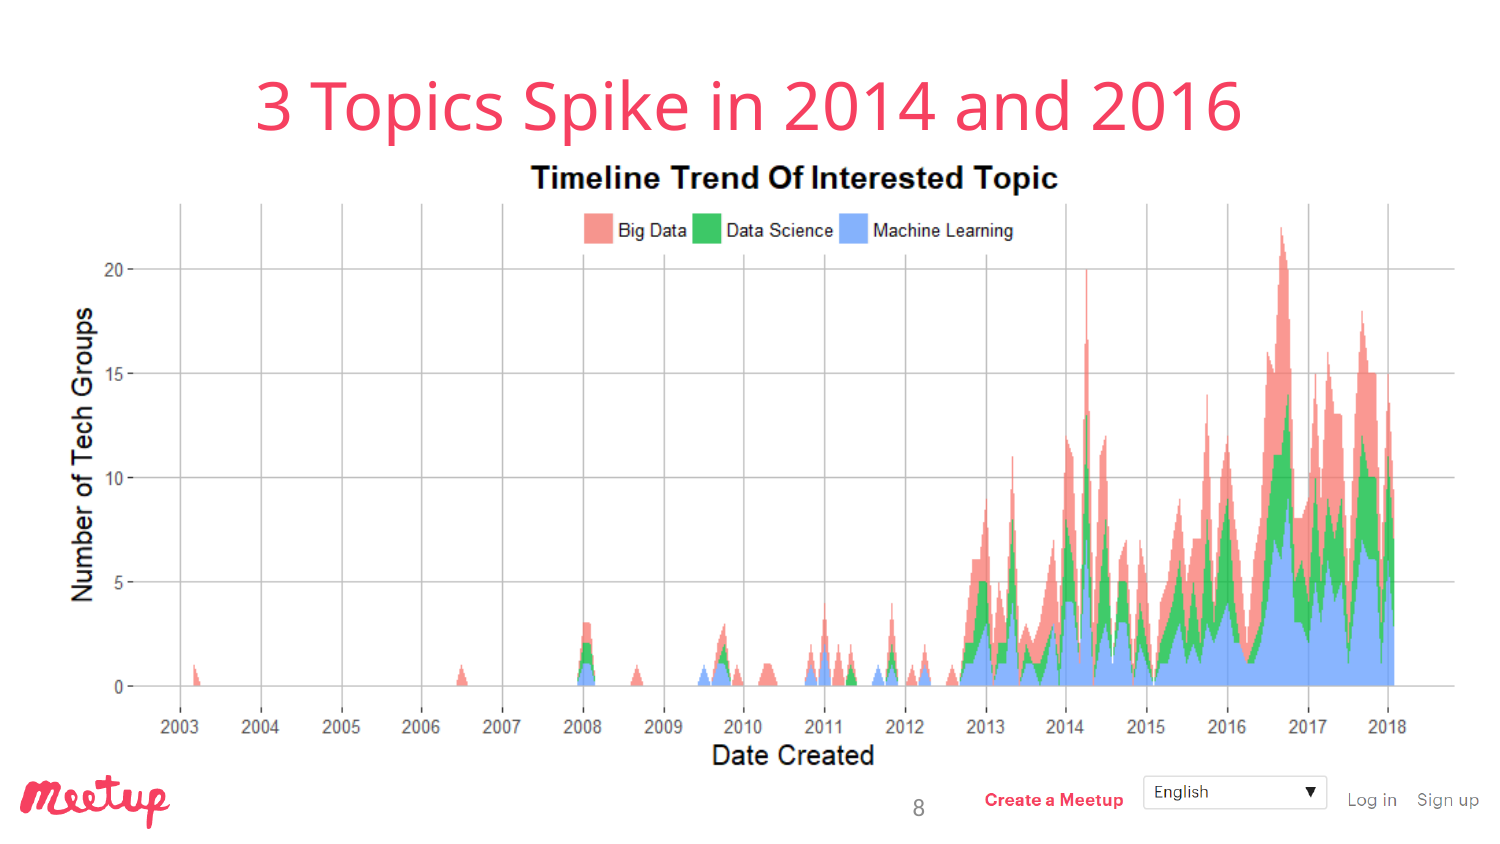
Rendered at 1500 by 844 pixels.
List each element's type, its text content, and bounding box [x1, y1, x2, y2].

slide_number 8 [875, 784, 963, 830]
picture [4, 156, 1495, 837]
title 3 Topics Spike in 2014 and 2016 [75, 33, 1425, 155]
